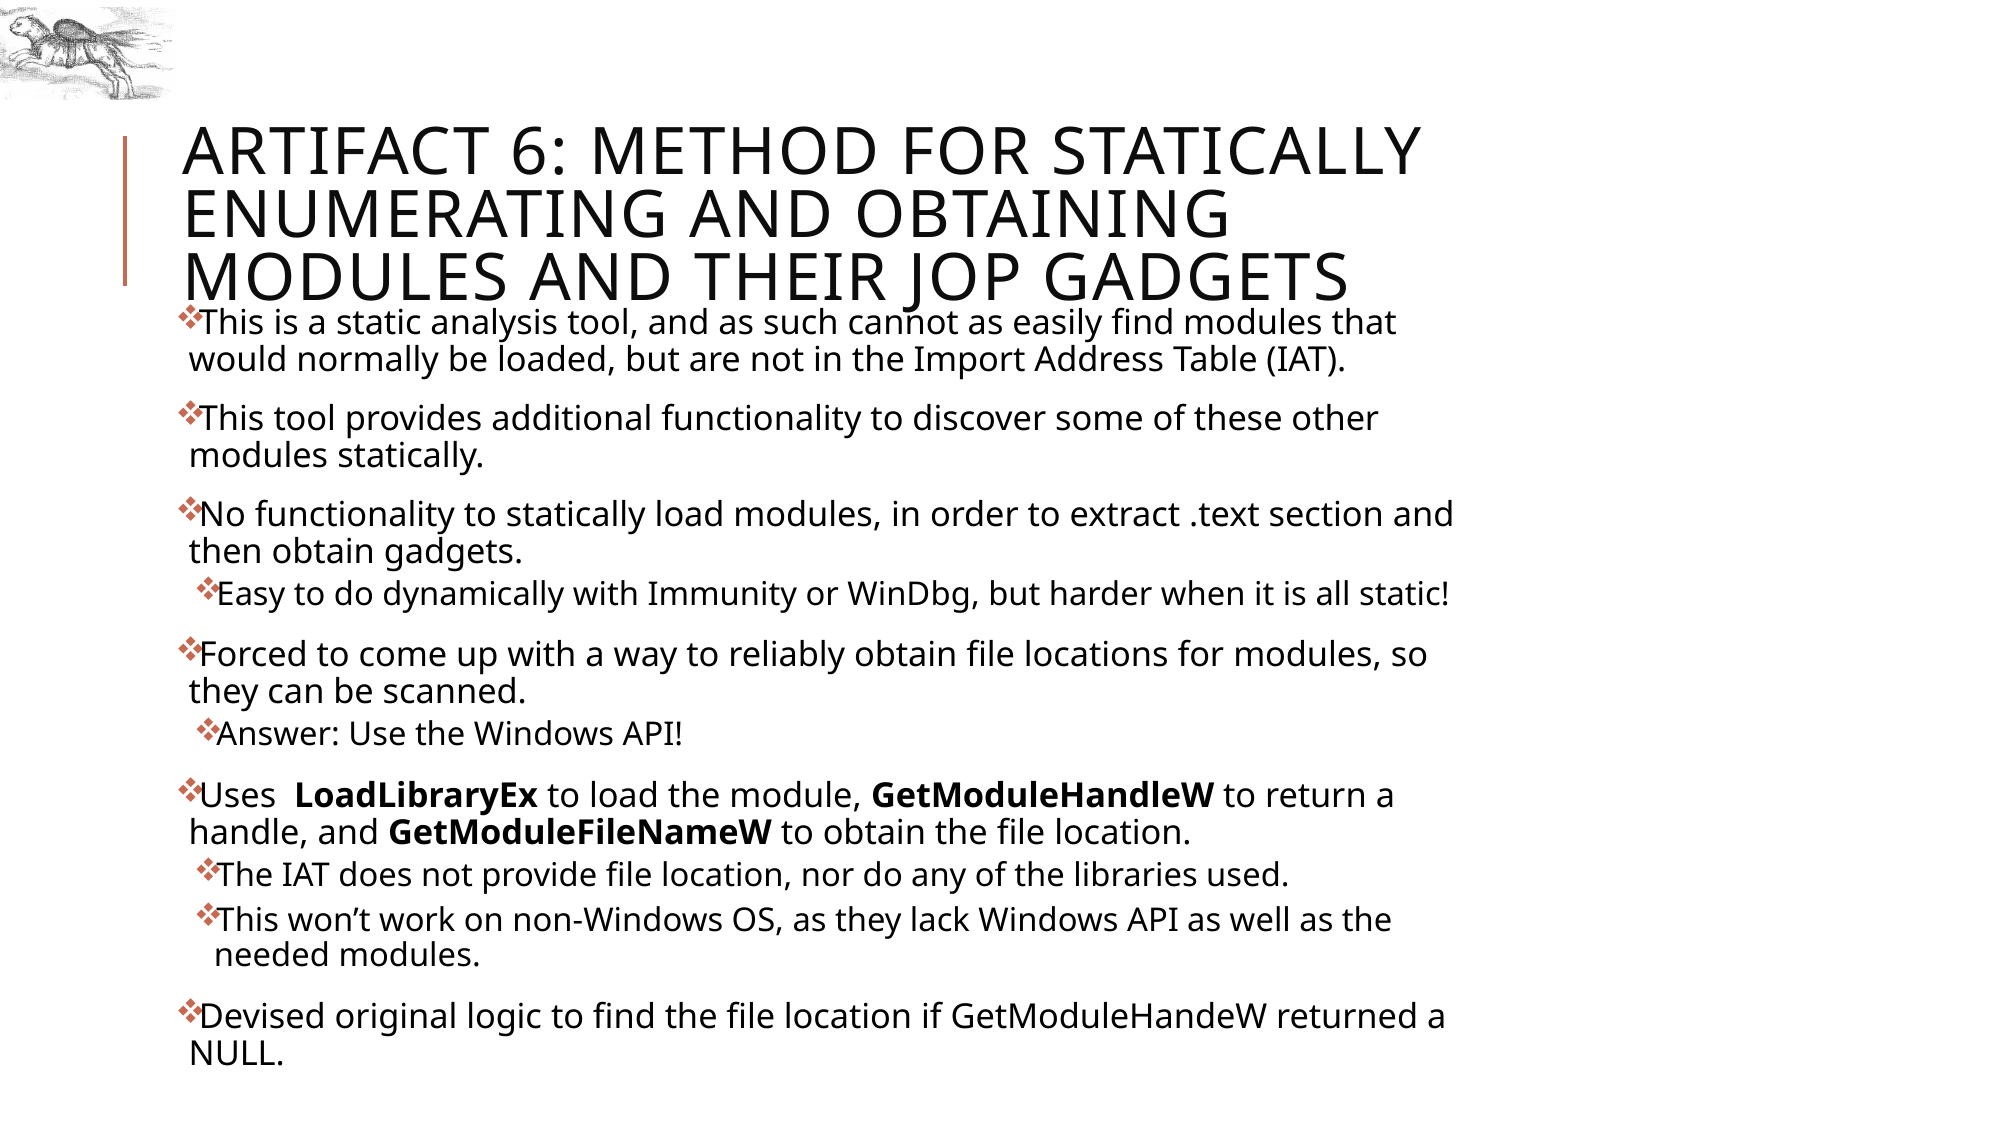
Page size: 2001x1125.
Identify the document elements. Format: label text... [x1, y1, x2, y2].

picture [0, 7, 176, 100]
title Artifact 6: method for statically enumerating and obtaining modules and their JOP gadgets [168, 96, 1484, 297]
list This is a static analysis tool, and as such cannot as easily find modules that would normally be loaded, but are not in the Import Address Table (IAT). This tool provides additional functionality to discover some of these other modules statically. No functionality to statically load modules, in order to extract .text section and then obtain gadgets. Easy to do dynamically with Immunity or WinDbg, but harder when it is all static! Forced to come up with a way to reliably obtain file locations for modules, so they can be scanned. Answer: Use the Windows API! Uses LoadLibraryEx to load the module, GetModuleHandleW to return a handle, and GetModuleFileNameW to obtain the file location. The IAT does not provide file location, nor do any of the libraries used. This won’t work on non-Windows OS, as they lack Windows API as well as the needed modules. Devised original logic to find the file location if GetModuleHandeW returned a NULL. [168, 297, 1503, 1089]
